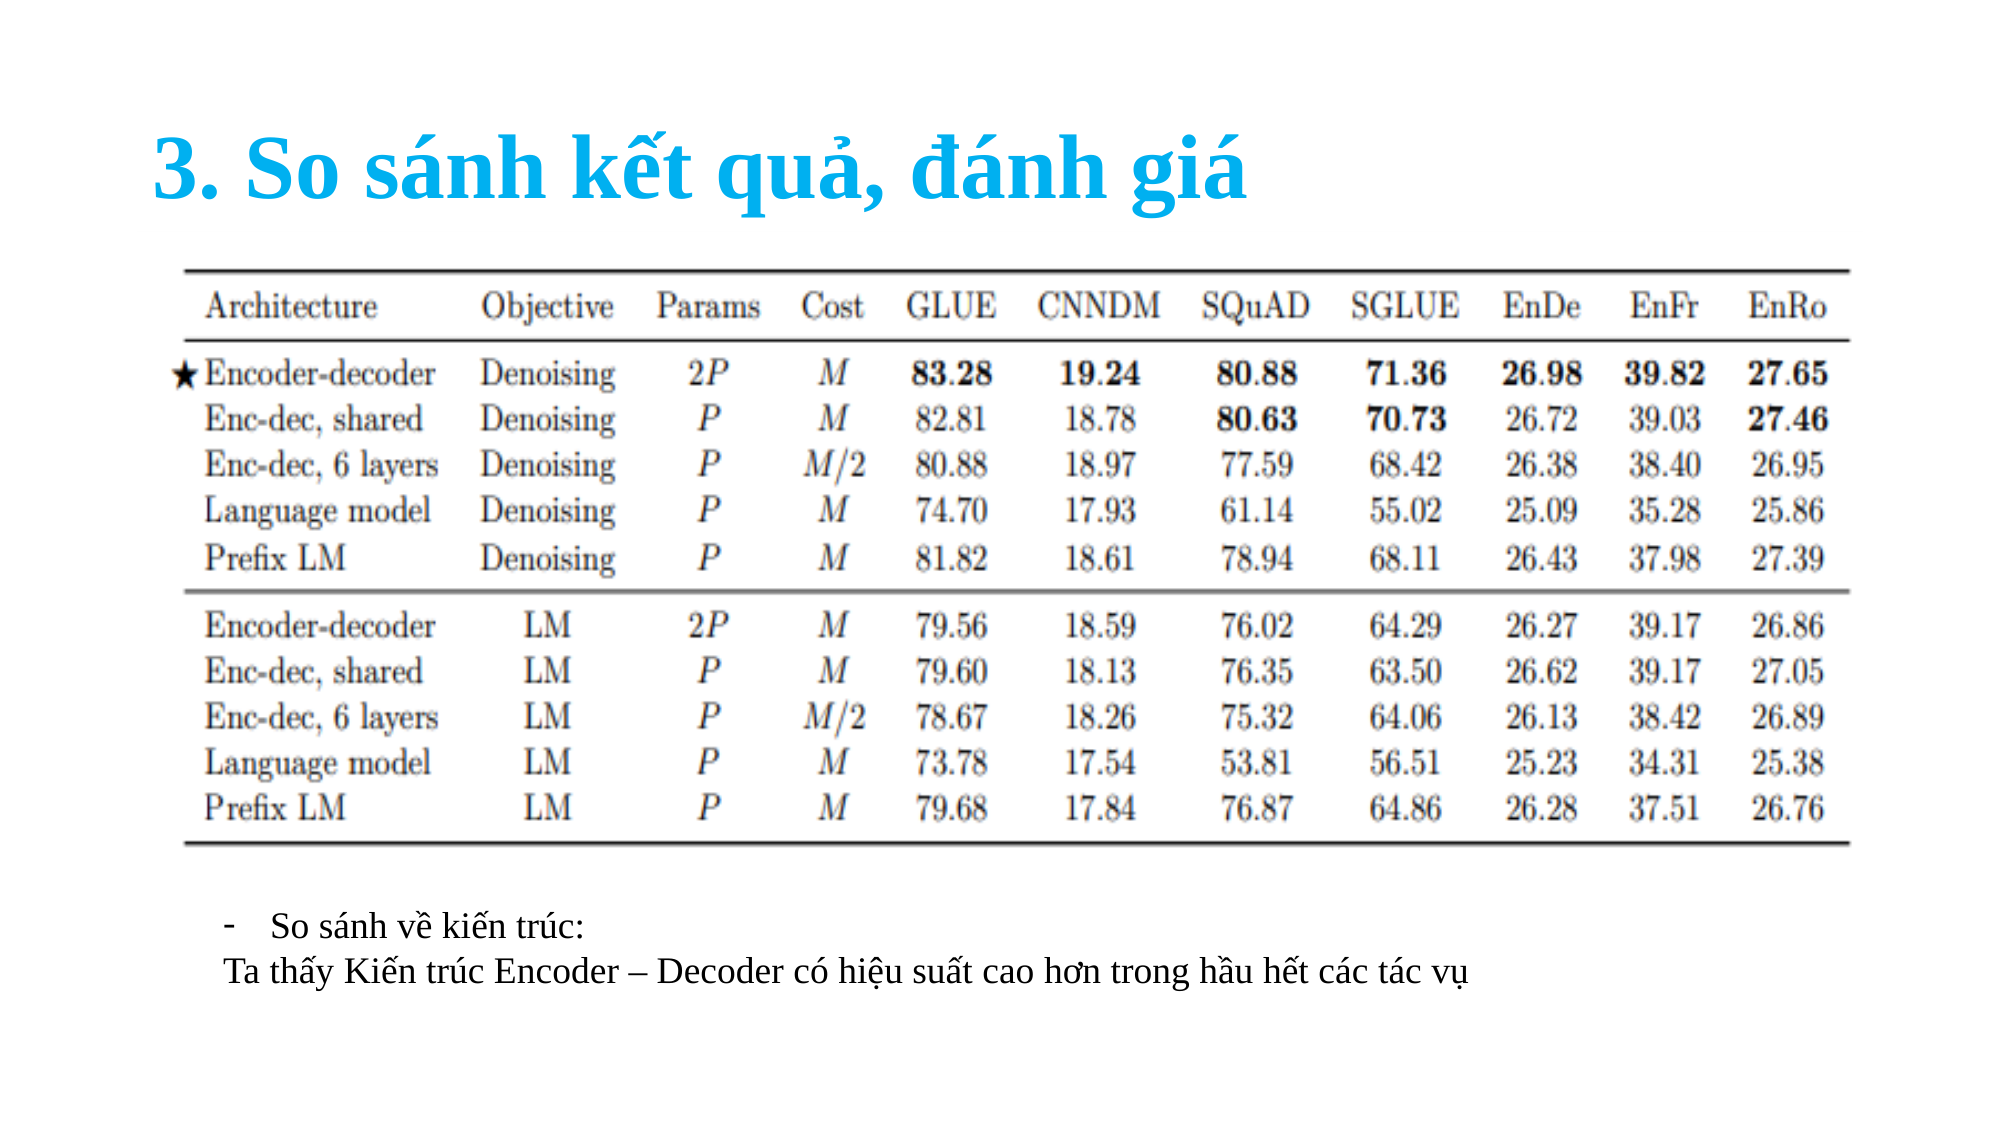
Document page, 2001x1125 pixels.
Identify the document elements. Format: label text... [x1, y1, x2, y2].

text_box So sánh về kiến trúc: Ta thấy Kiến trúc Encoder – Decoder có hiệu suất cao hơn trong hầu hết các tác vụ [208, 893, 1896, 999]
picture [137, 230, 1863, 861]
title 3. So sánh kết quả, đánh giá [137, 59, 1863, 230]
